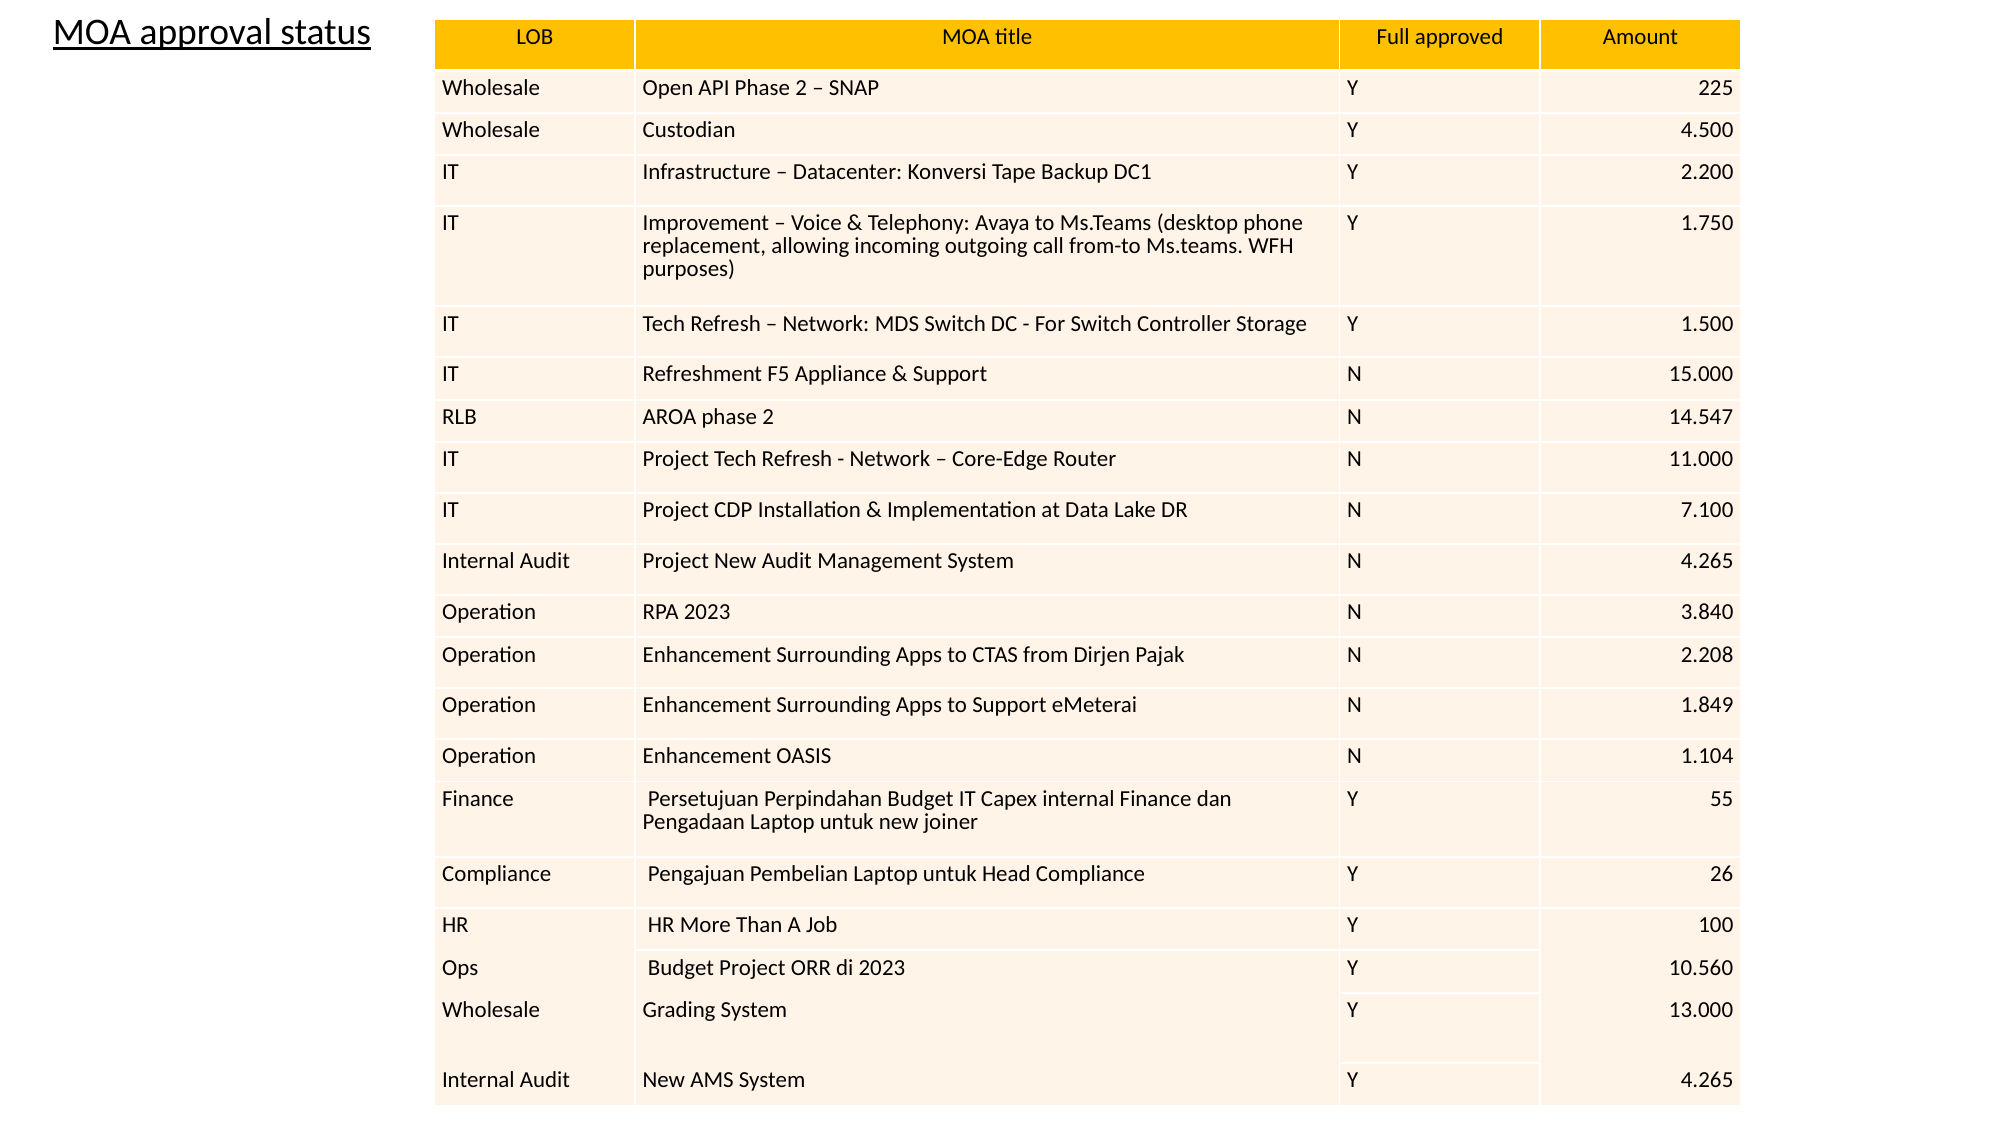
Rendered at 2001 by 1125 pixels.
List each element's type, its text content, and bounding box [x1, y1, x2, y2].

table_cell N [1340, 740, 1539, 781]
table_cell AROA phase 2 [636, 401, 1339, 441]
table_cell 1.500 [1541, 307, 1740, 356]
table_cell 26 [1541, 858, 1740, 907]
table_cell Project Tech Refresh - Network – Core-Edge Router [636, 443, 1339, 492]
table_cell RPA 2023 [636, 596, 1339, 636]
table_cell Wholesale [435, 993, 634, 1063]
table_cell 55 [1541, 782, 1740, 856]
table_cell Y [1340, 909, 1539, 949]
table_cell 15.000 [1541, 358, 1740, 399]
table_cell 100 [1541, 909, 1740, 950]
table_header Full approved [1340, 20, 1539, 69]
table_cell Tech Refresh – Network: MDS Switch DC - For Switch Controller Storage [636, 307, 1339, 356]
table_cell HR More Than A Job [636, 909, 1339, 949]
table_cell Y [1340, 782, 1539, 856]
table_cell N [1340, 596, 1539, 636]
table_cell Enhancement OASIS [636, 740, 1339, 781]
table_cell 1.750 [1541, 207, 1740, 305]
table_cell Compliance [435, 858, 634, 907]
table_header Amount [1541, 20, 1740, 69]
table_cell Y [1340, 951, 1539, 992]
table_cell N [1340, 638, 1539, 687]
table_cell 2.200 [1541, 156, 1740, 205]
table_cell IT [435, 207, 634, 305]
table_cell HR [435, 909, 634, 950]
table_cell Refreshment F5 Appliance & Support [636, 358, 1339, 399]
table_cell 13.000 [1541, 993, 1740, 1063]
table_cell 11.000 [1541, 443, 1740, 492]
table_cell Y [1340, 207, 1539, 305]
table_cell Operation [435, 740, 634, 781]
table_cell Y [1340, 858, 1539, 907]
table_cell Wholesale [435, 72, 634, 112]
table_cell 4.265 [1541, 545, 1740, 594]
table_cell Open API Phase 2 – SNAP [636, 72, 1339, 112]
table_cell N [1340, 689, 1539, 738]
table_cell Y [1340, 156, 1539, 205]
table_cell Enhancement Surrounding Apps to Support eMeterai [636, 689, 1339, 738]
table_cell Ops [435, 950, 634, 993]
table_cell N [1340, 443, 1539, 492]
table_cell N [1340, 545, 1539, 594]
table_cell 1.104 [1541, 740, 1740, 781]
table_cell 225 [1541, 72, 1740, 112]
table_cell IT [435, 443, 634, 492]
table_cell Budget Project ORR di 2023 [636, 951, 1339, 993]
table_cell Grading System [636, 993, 1339, 1063]
table_cell Y [1340, 307, 1539, 356]
table_cell Project New Audit Management System [636, 545, 1339, 594]
table_cell Operation [435, 638, 634, 687]
table_cell 4.500 [1541, 114, 1740, 154]
table_cell N [1340, 494, 1539, 543]
table_cell Enhancement Surrounding Apps to CTAS from Dirjen Pajak [636, 638, 1339, 687]
table_cell Persetujuan Perpindahan Budget IT Capex internal Finance dan Pengadaan Laptop untuk new joiner [636, 782, 1339, 856]
table_cell 7.100 [1541, 494, 1740, 543]
table_cell Infrastructure – Datacenter: Konversi Tape Backup DC1 [636, 156, 1339, 205]
table_cell 10.560 [1541, 950, 1740, 993]
table_cell 1.849 [1541, 689, 1740, 738]
table_cell Operation [435, 596, 634, 636]
table_cell 2.208 [1541, 638, 1740, 687]
table_cell Internal Audit [435, 545, 634, 594]
table_cell Operation [435, 689, 634, 738]
table_cell RLB [435, 401, 634, 441]
table_cell Y [1340, 1064, 1539, 1105]
table_cell N [1340, 358, 1539, 399]
table_header LOB [435, 20, 634, 69]
table_cell Project CDP Installation & Implementation at Data Lake DR [636, 494, 1339, 543]
table_cell 14.547 [1541, 401, 1740, 441]
table_cell Y [1340, 994, 1539, 1062]
table_cell Improvement – Voice & Telephony: Avaya to Ms.Teams (desktop phone replacement, allowing incoming outgoing call from-to Ms.teams. WFH purposes) [636, 207, 1339, 305]
text_box MOA approval status [38, 0, 387, 60]
table_cell Custodian [636, 114, 1339, 154]
table_cell Pengajuan Pembelian Laptop untuk Head Compliance [636, 858, 1339, 907]
table_cell IT [435, 307, 634, 356]
table_cell Y [1340, 72, 1539, 112]
table_cell Finance [435, 782, 634, 856]
table_cell N [1340, 401, 1539, 441]
table_cell Internal Audit [435, 1063, 634, 1105]
table_cell IT [435, 494, 634, 543]
table_cell 3.840 [1541, 596, 1740, 636]
table_cell Wholesale [435, 114, 634, 154]
table_cell Y [1340, 114, 1539, 154]
table_header MOA title [636, 20, 1339, 69]
table_cell 4.265 [1541, 1063, 1740, 1105]
table_cell New AMS System [636, 1063, 1339, 1105]
table_cell IT [435, 156, 634, 205]
table_cell IT [435, 358, 634, 399]
